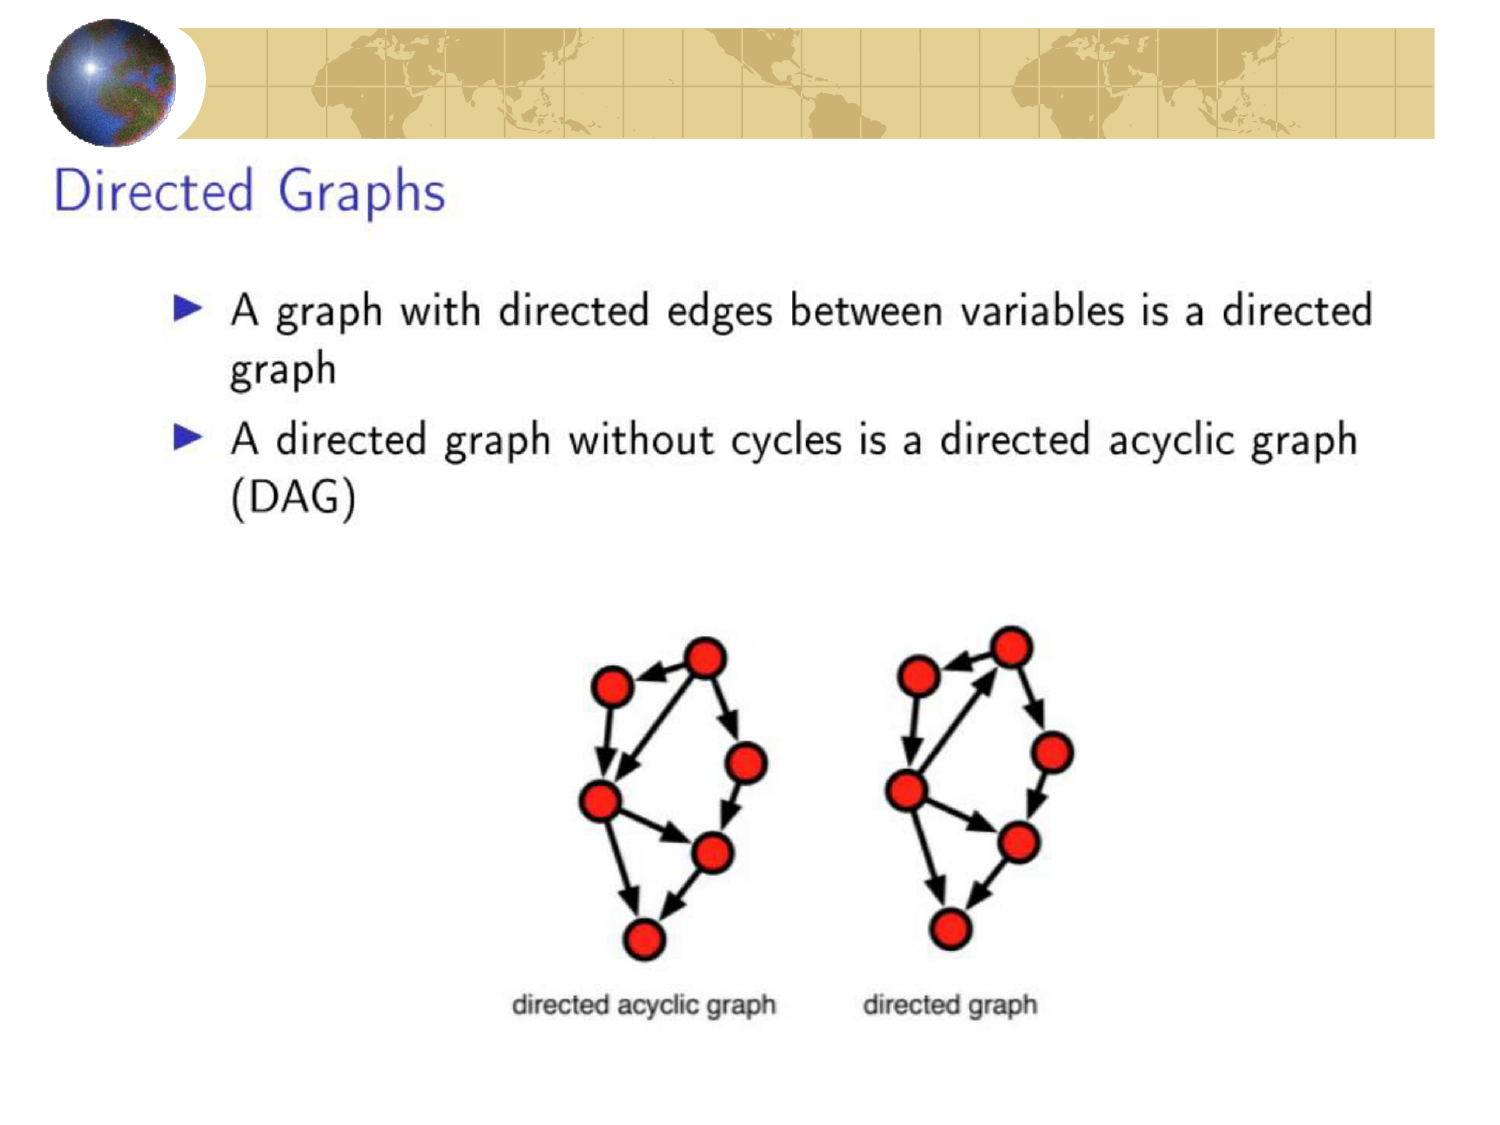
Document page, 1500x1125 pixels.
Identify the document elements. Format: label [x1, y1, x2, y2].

picture [41, 14, 1419, 1055]
